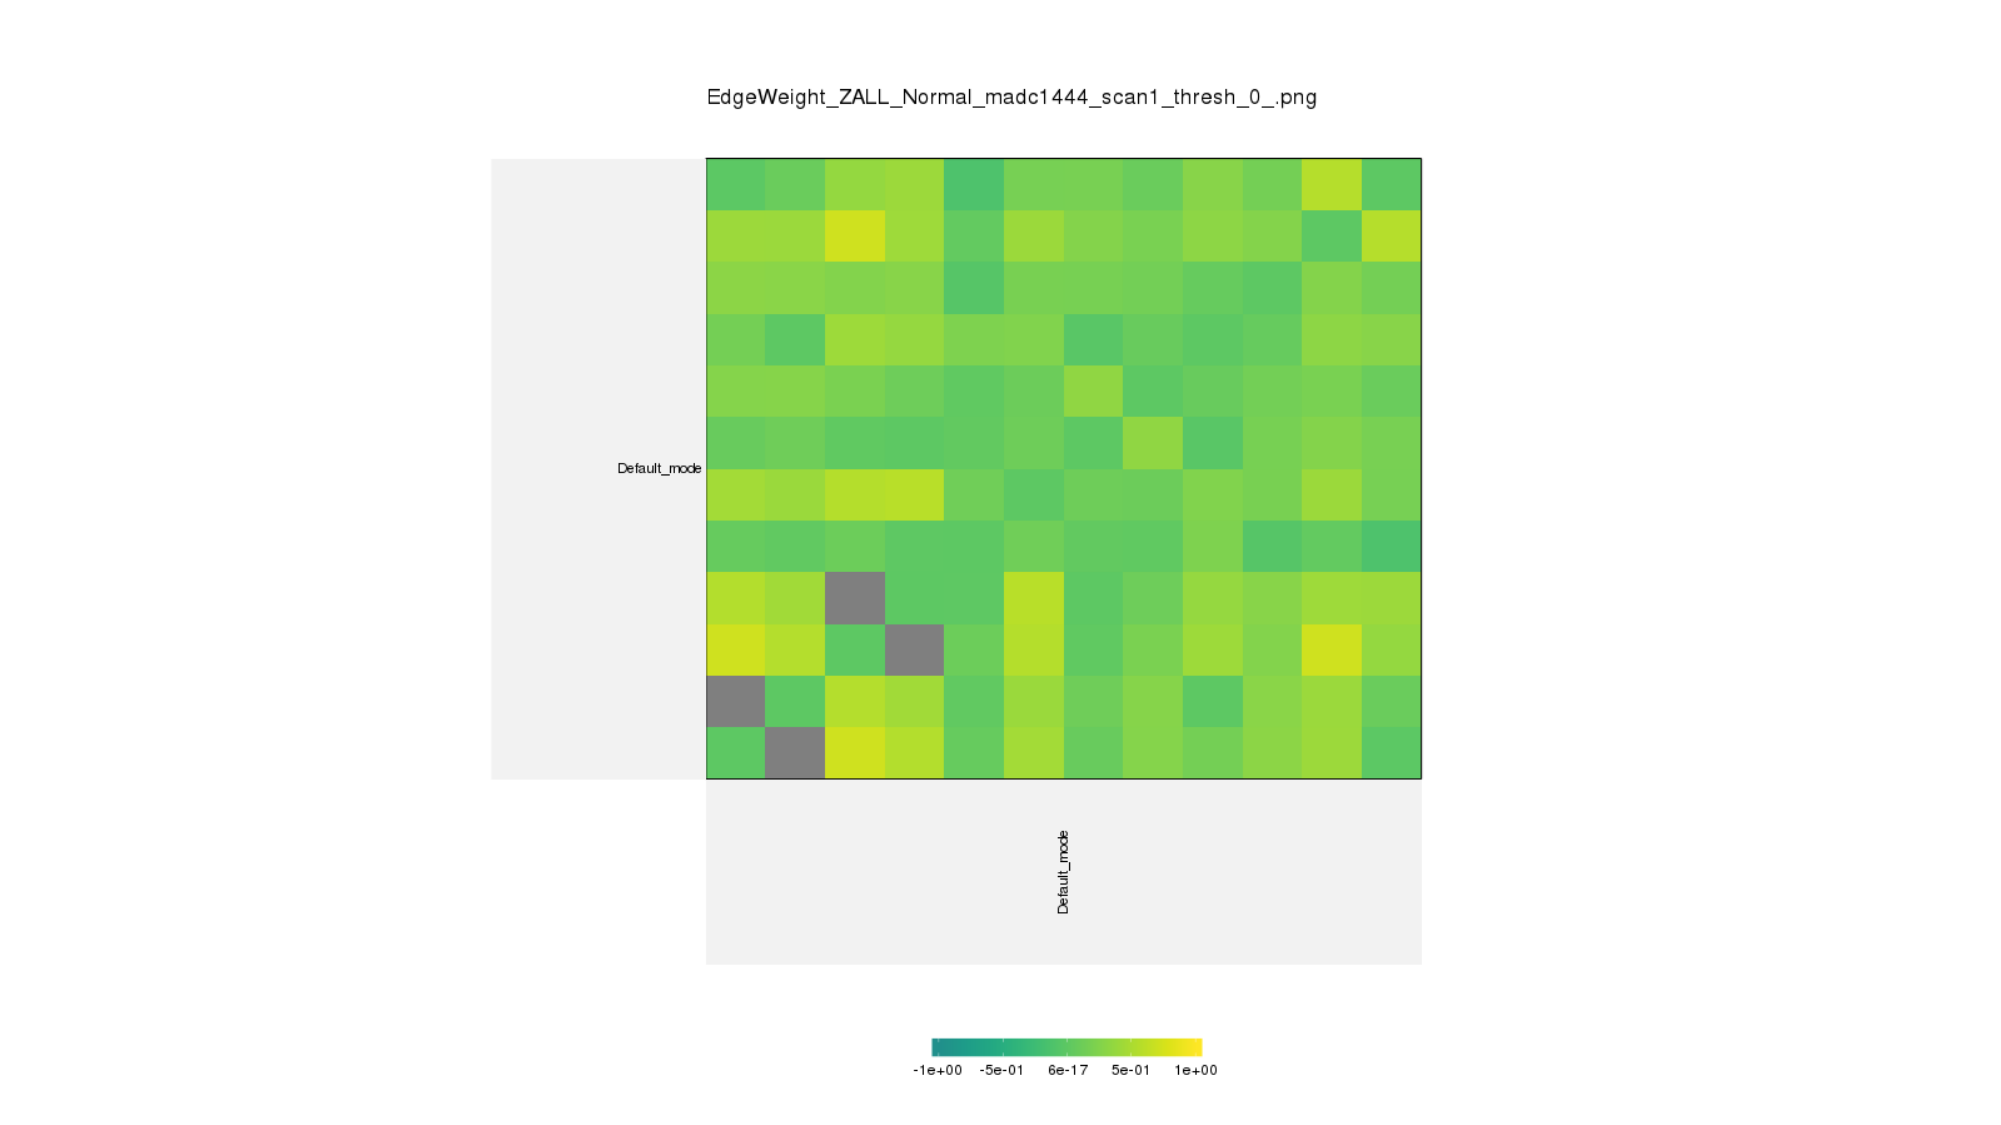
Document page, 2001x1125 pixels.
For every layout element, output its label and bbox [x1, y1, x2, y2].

picture [455, 0, 1457, 1125]
